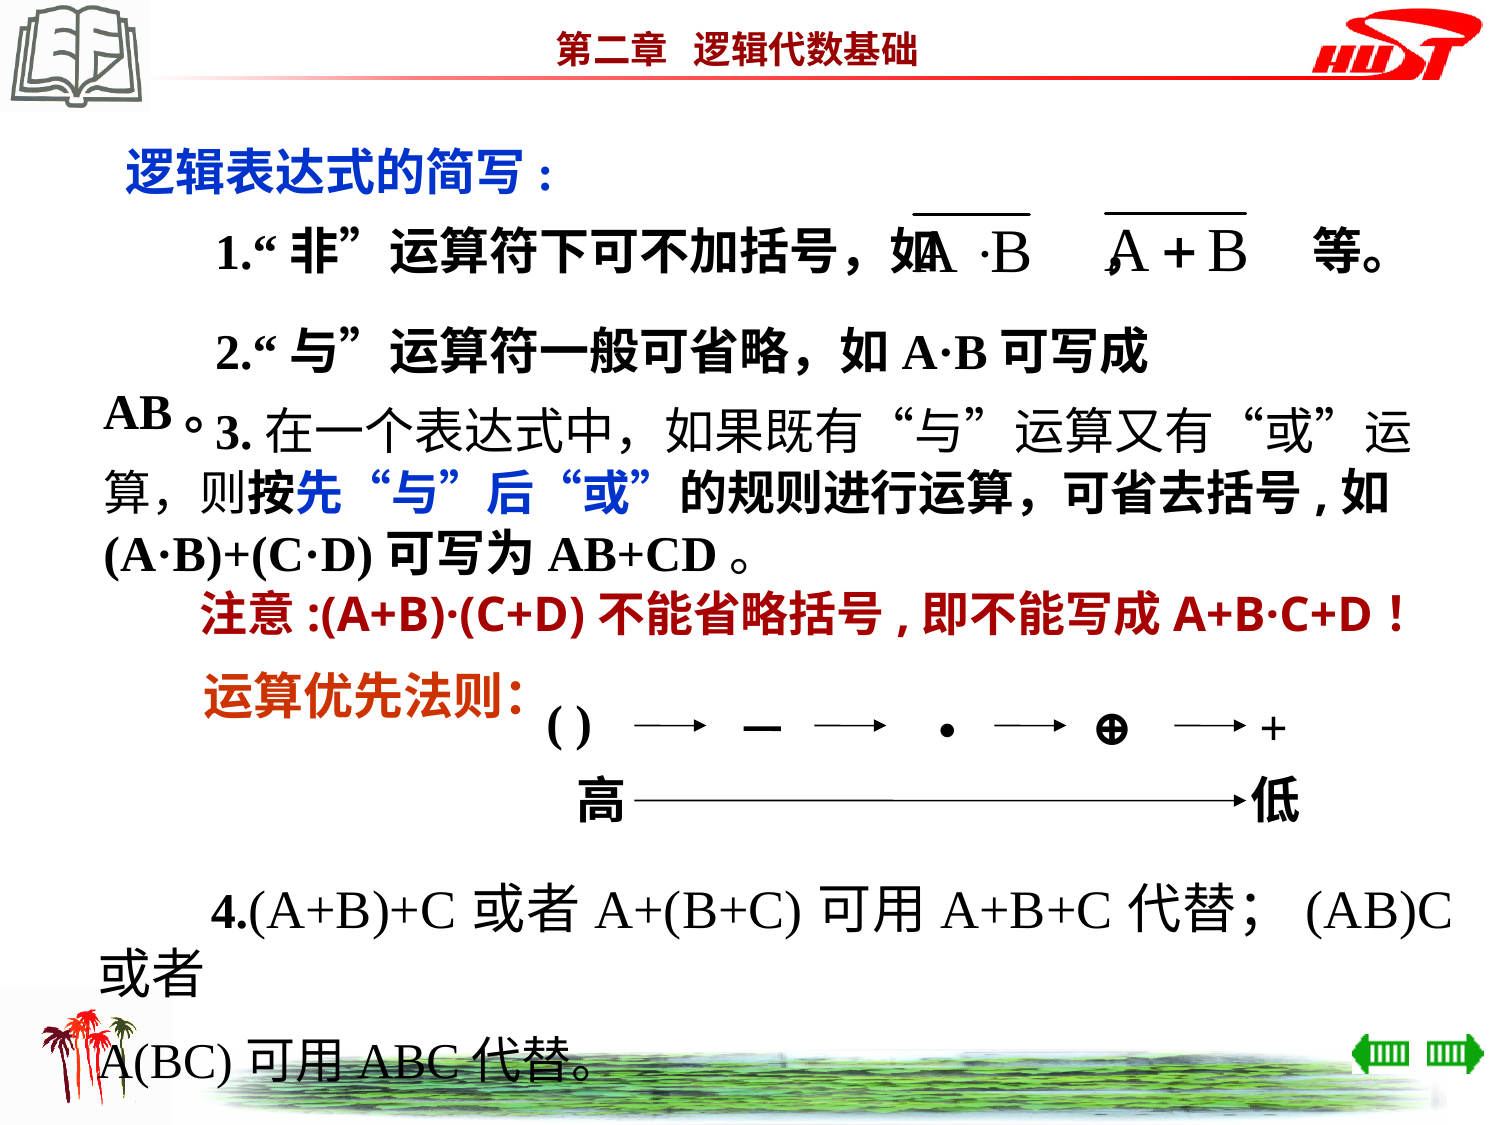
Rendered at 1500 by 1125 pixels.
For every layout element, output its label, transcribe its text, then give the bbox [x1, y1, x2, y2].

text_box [88, 198, 1471, 288]
text_box 4.(A+B)+C或者A+(B+C)可用A+B+C代替；(AB)C或者 A(BC)可用ABC代替。 [82, 866, 1482, 1097]
picture [0, 988, 1447, 1125]
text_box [88, 412, 1500, 836]
picture [0, 0, 1483, 112]
text_box 逻辑表达式的简写: [110, 133, 711, 198]
text_box 2.“与”运算符一般可省略，如A·B可写成AB。 [88, 312, 1301, 412]
